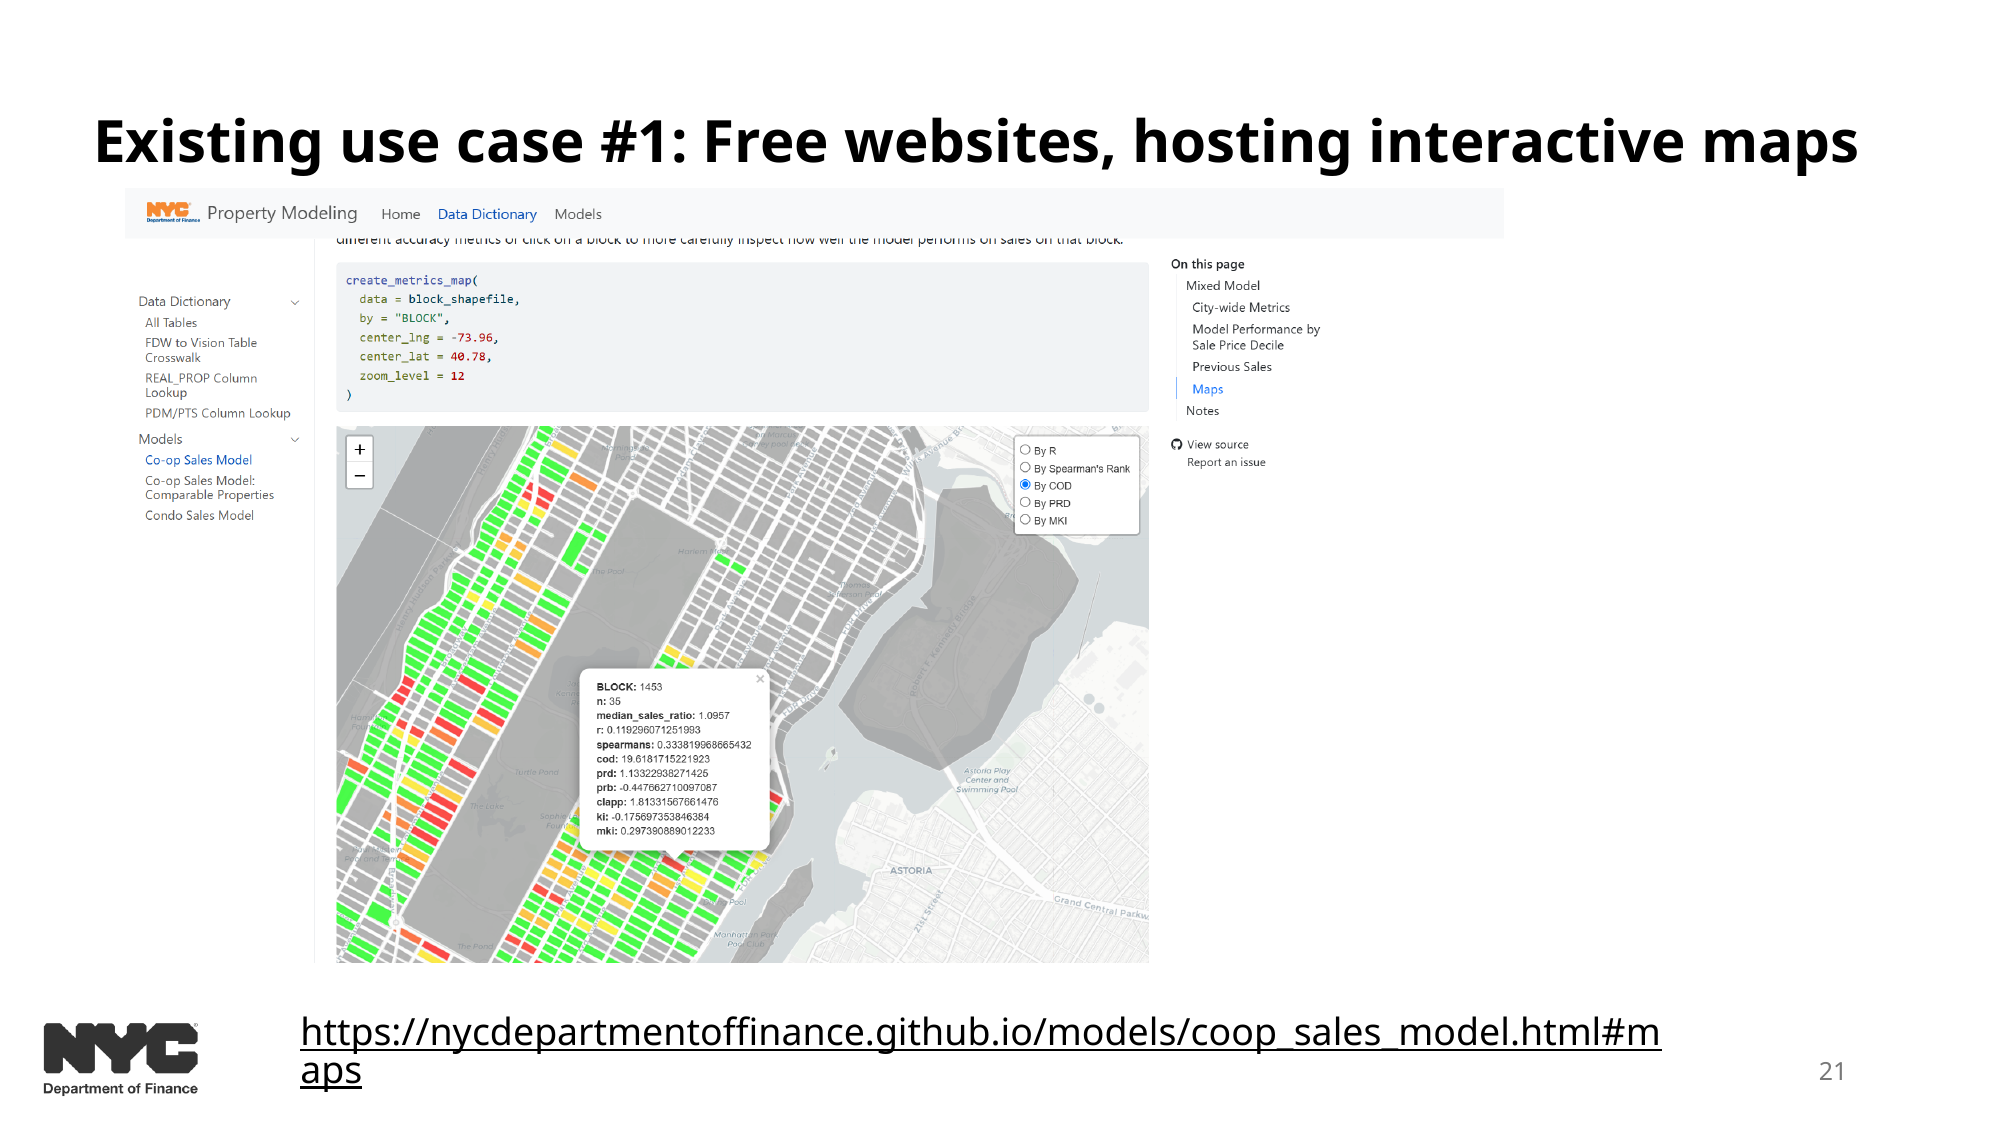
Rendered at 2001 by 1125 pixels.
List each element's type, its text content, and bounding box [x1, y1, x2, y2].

text_box https://nycdepartmentoffinance.github.io/models/coop_sales_model.html#maps [285, 1000, 1687, 1112]
picture [124, 187, 1504, 963]
slide_number 21 [1687, 1042, 1863, 1103]
text_box Existing use case #1: Free websites, hosting interactive maps [78, 96, 1895, 182]
picture [28, 1000, 222, 1114]
